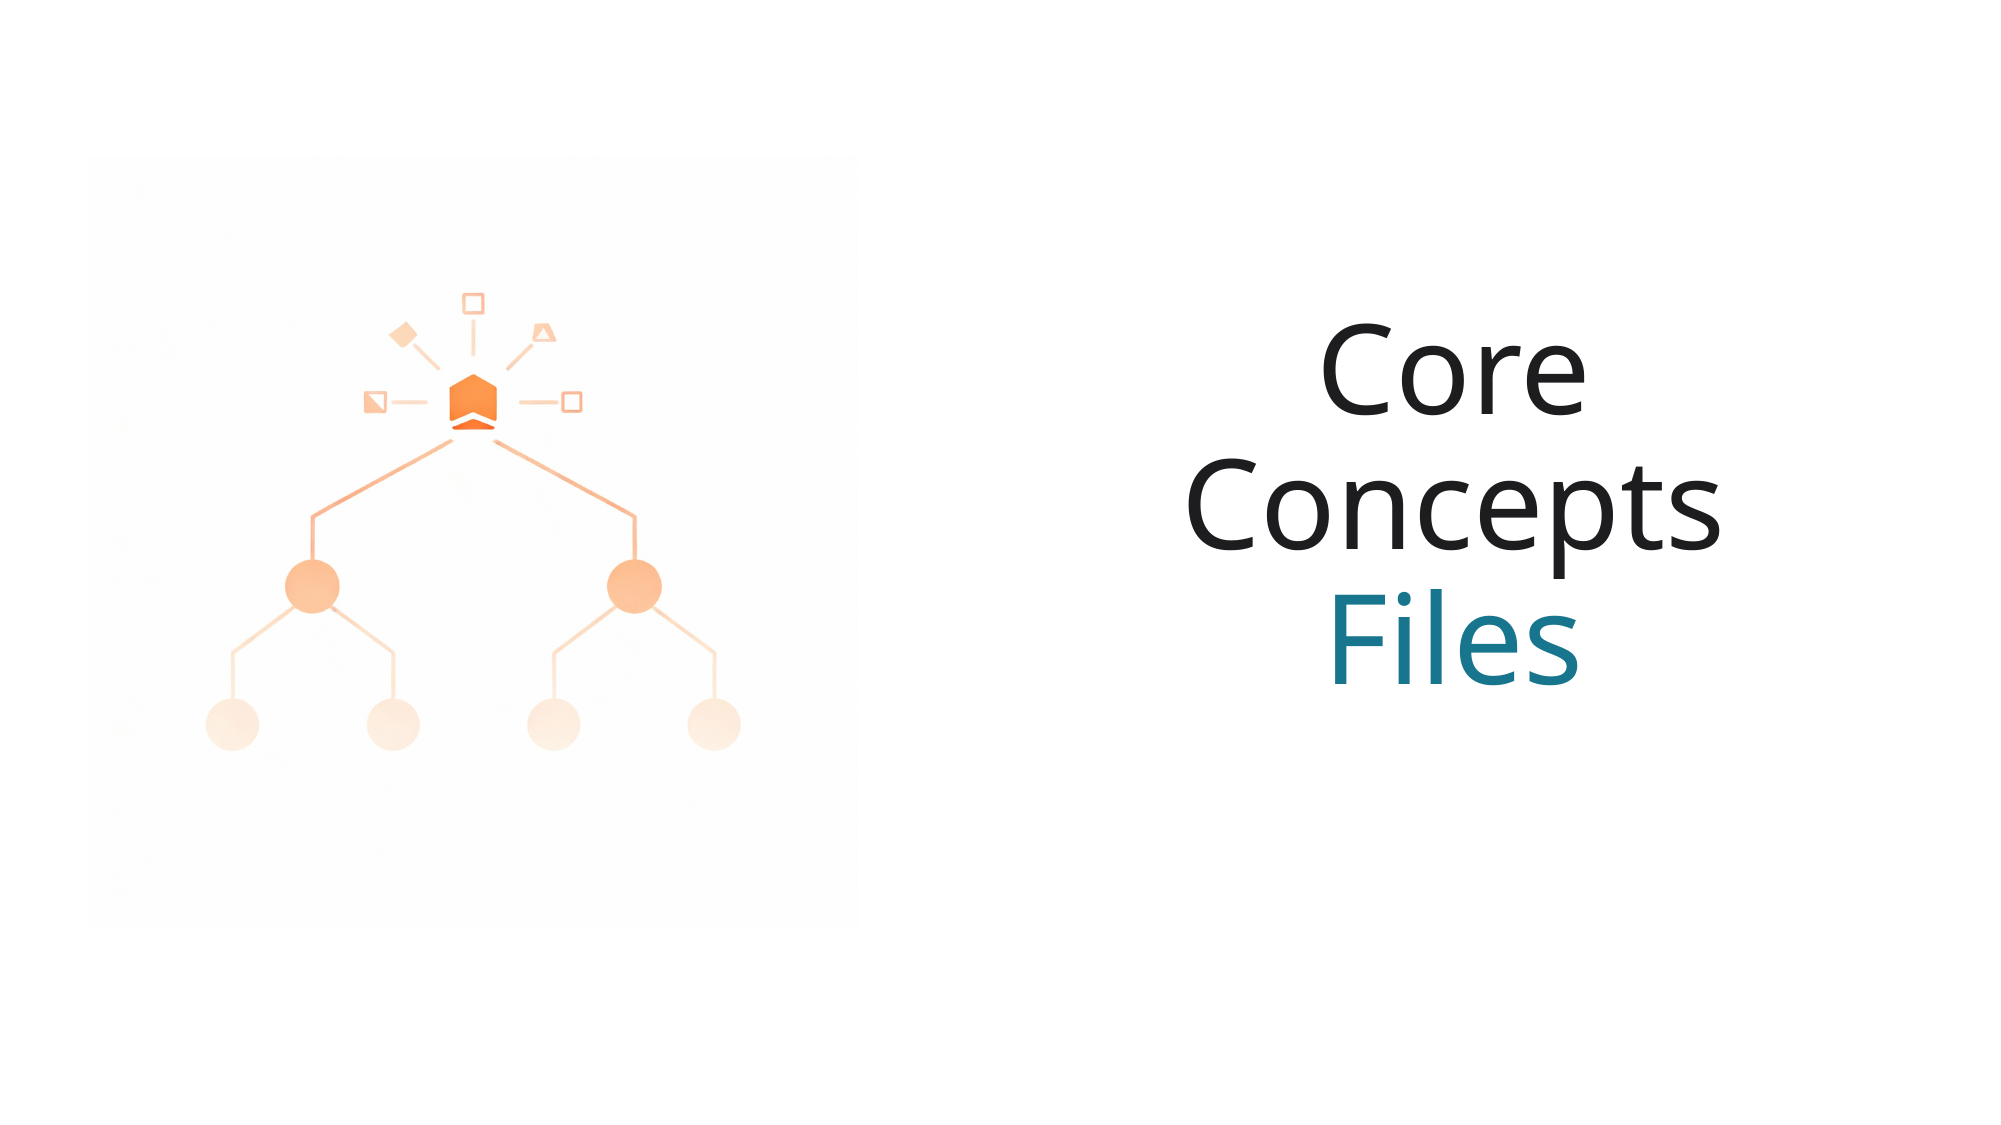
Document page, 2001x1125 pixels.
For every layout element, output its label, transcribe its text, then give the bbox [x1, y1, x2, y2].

text_box Core Concepts Files [1016, 226, 1892, 720]
picture [87, 157, 858, 928]
